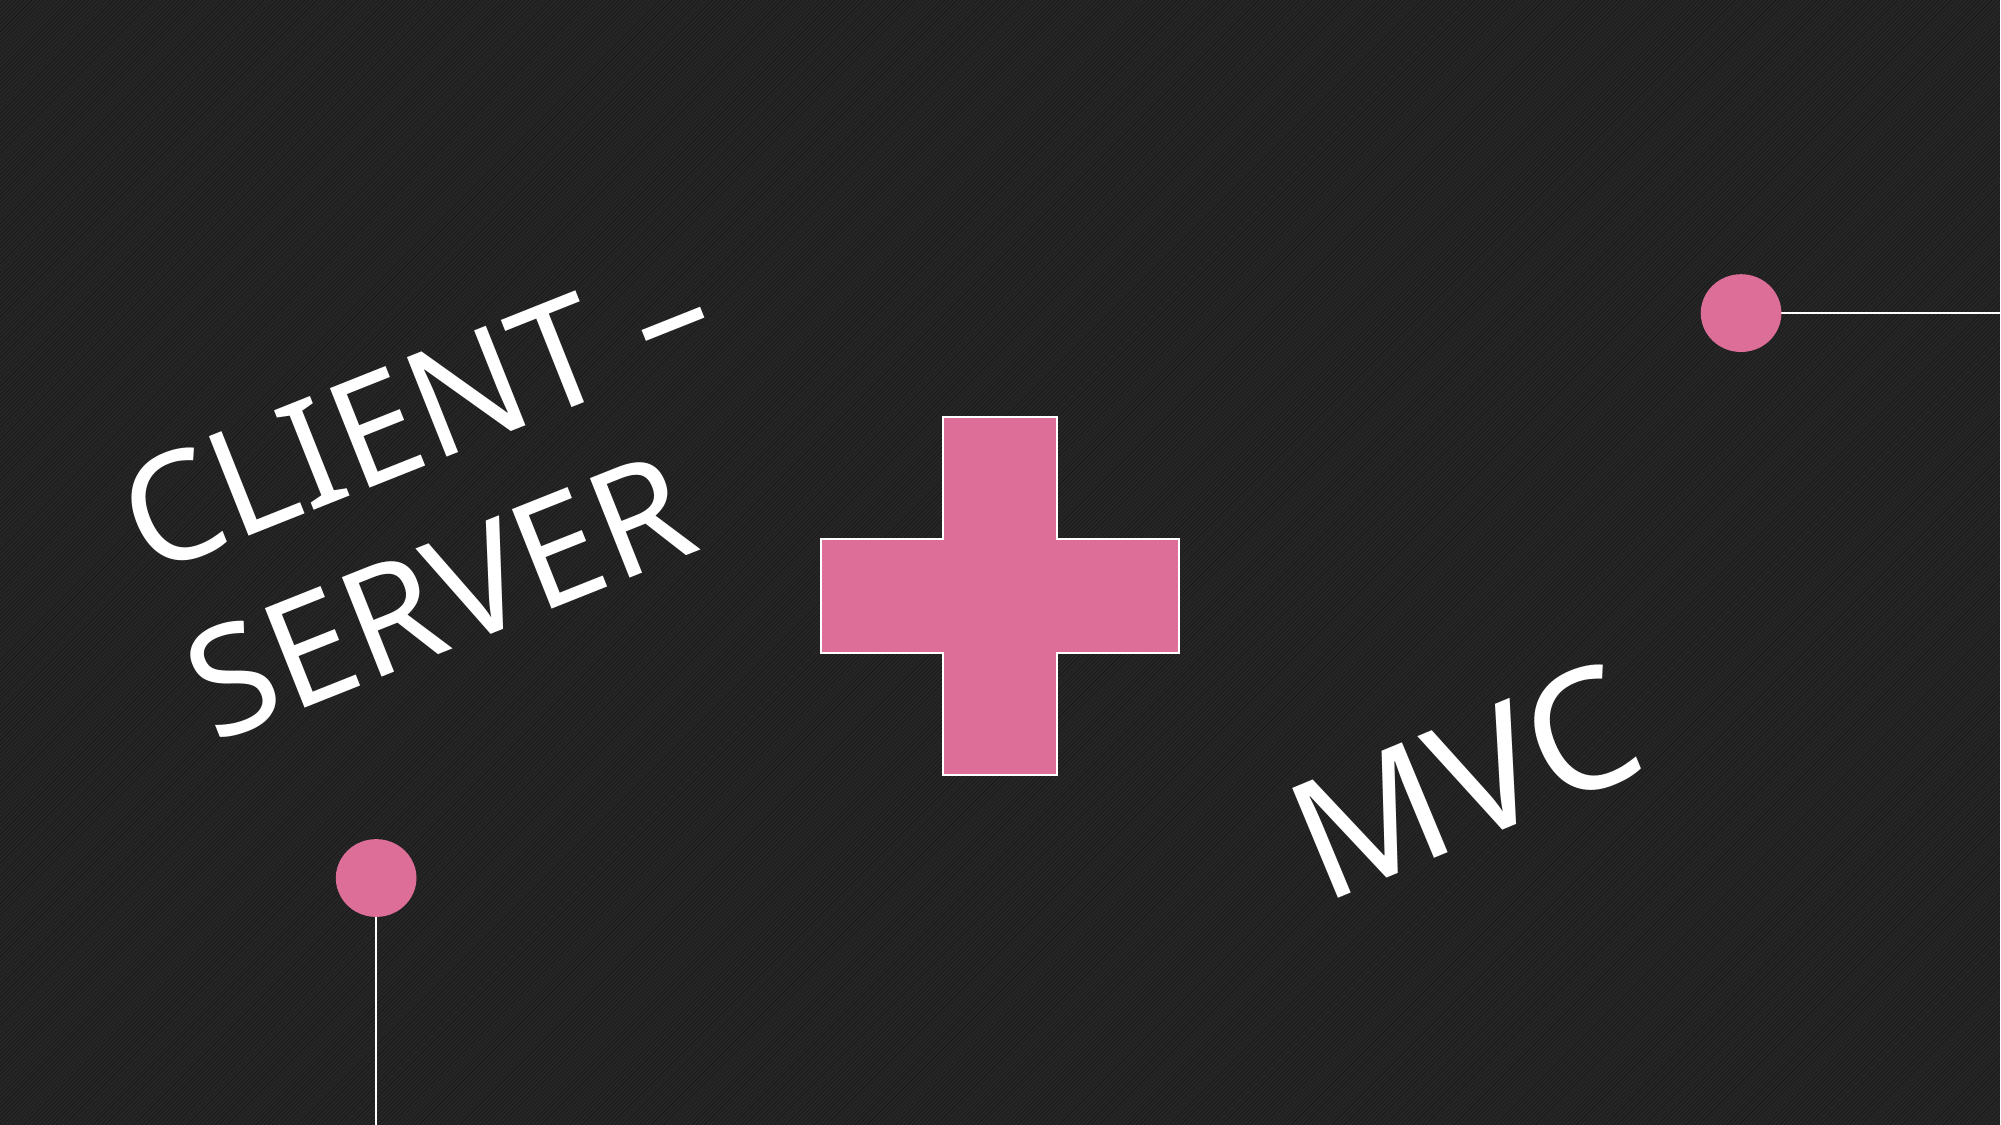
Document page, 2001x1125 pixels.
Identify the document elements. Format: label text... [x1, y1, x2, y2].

text_box MVC [1243, 562, 1775, 949]
text_box [334, 838, 418, 918]
text_box [1699, 273, 1783, 354]
text_box [820, 416, 1180, 776]
text_box CLIENT – SERVER [76, 0, 1309, 784]
